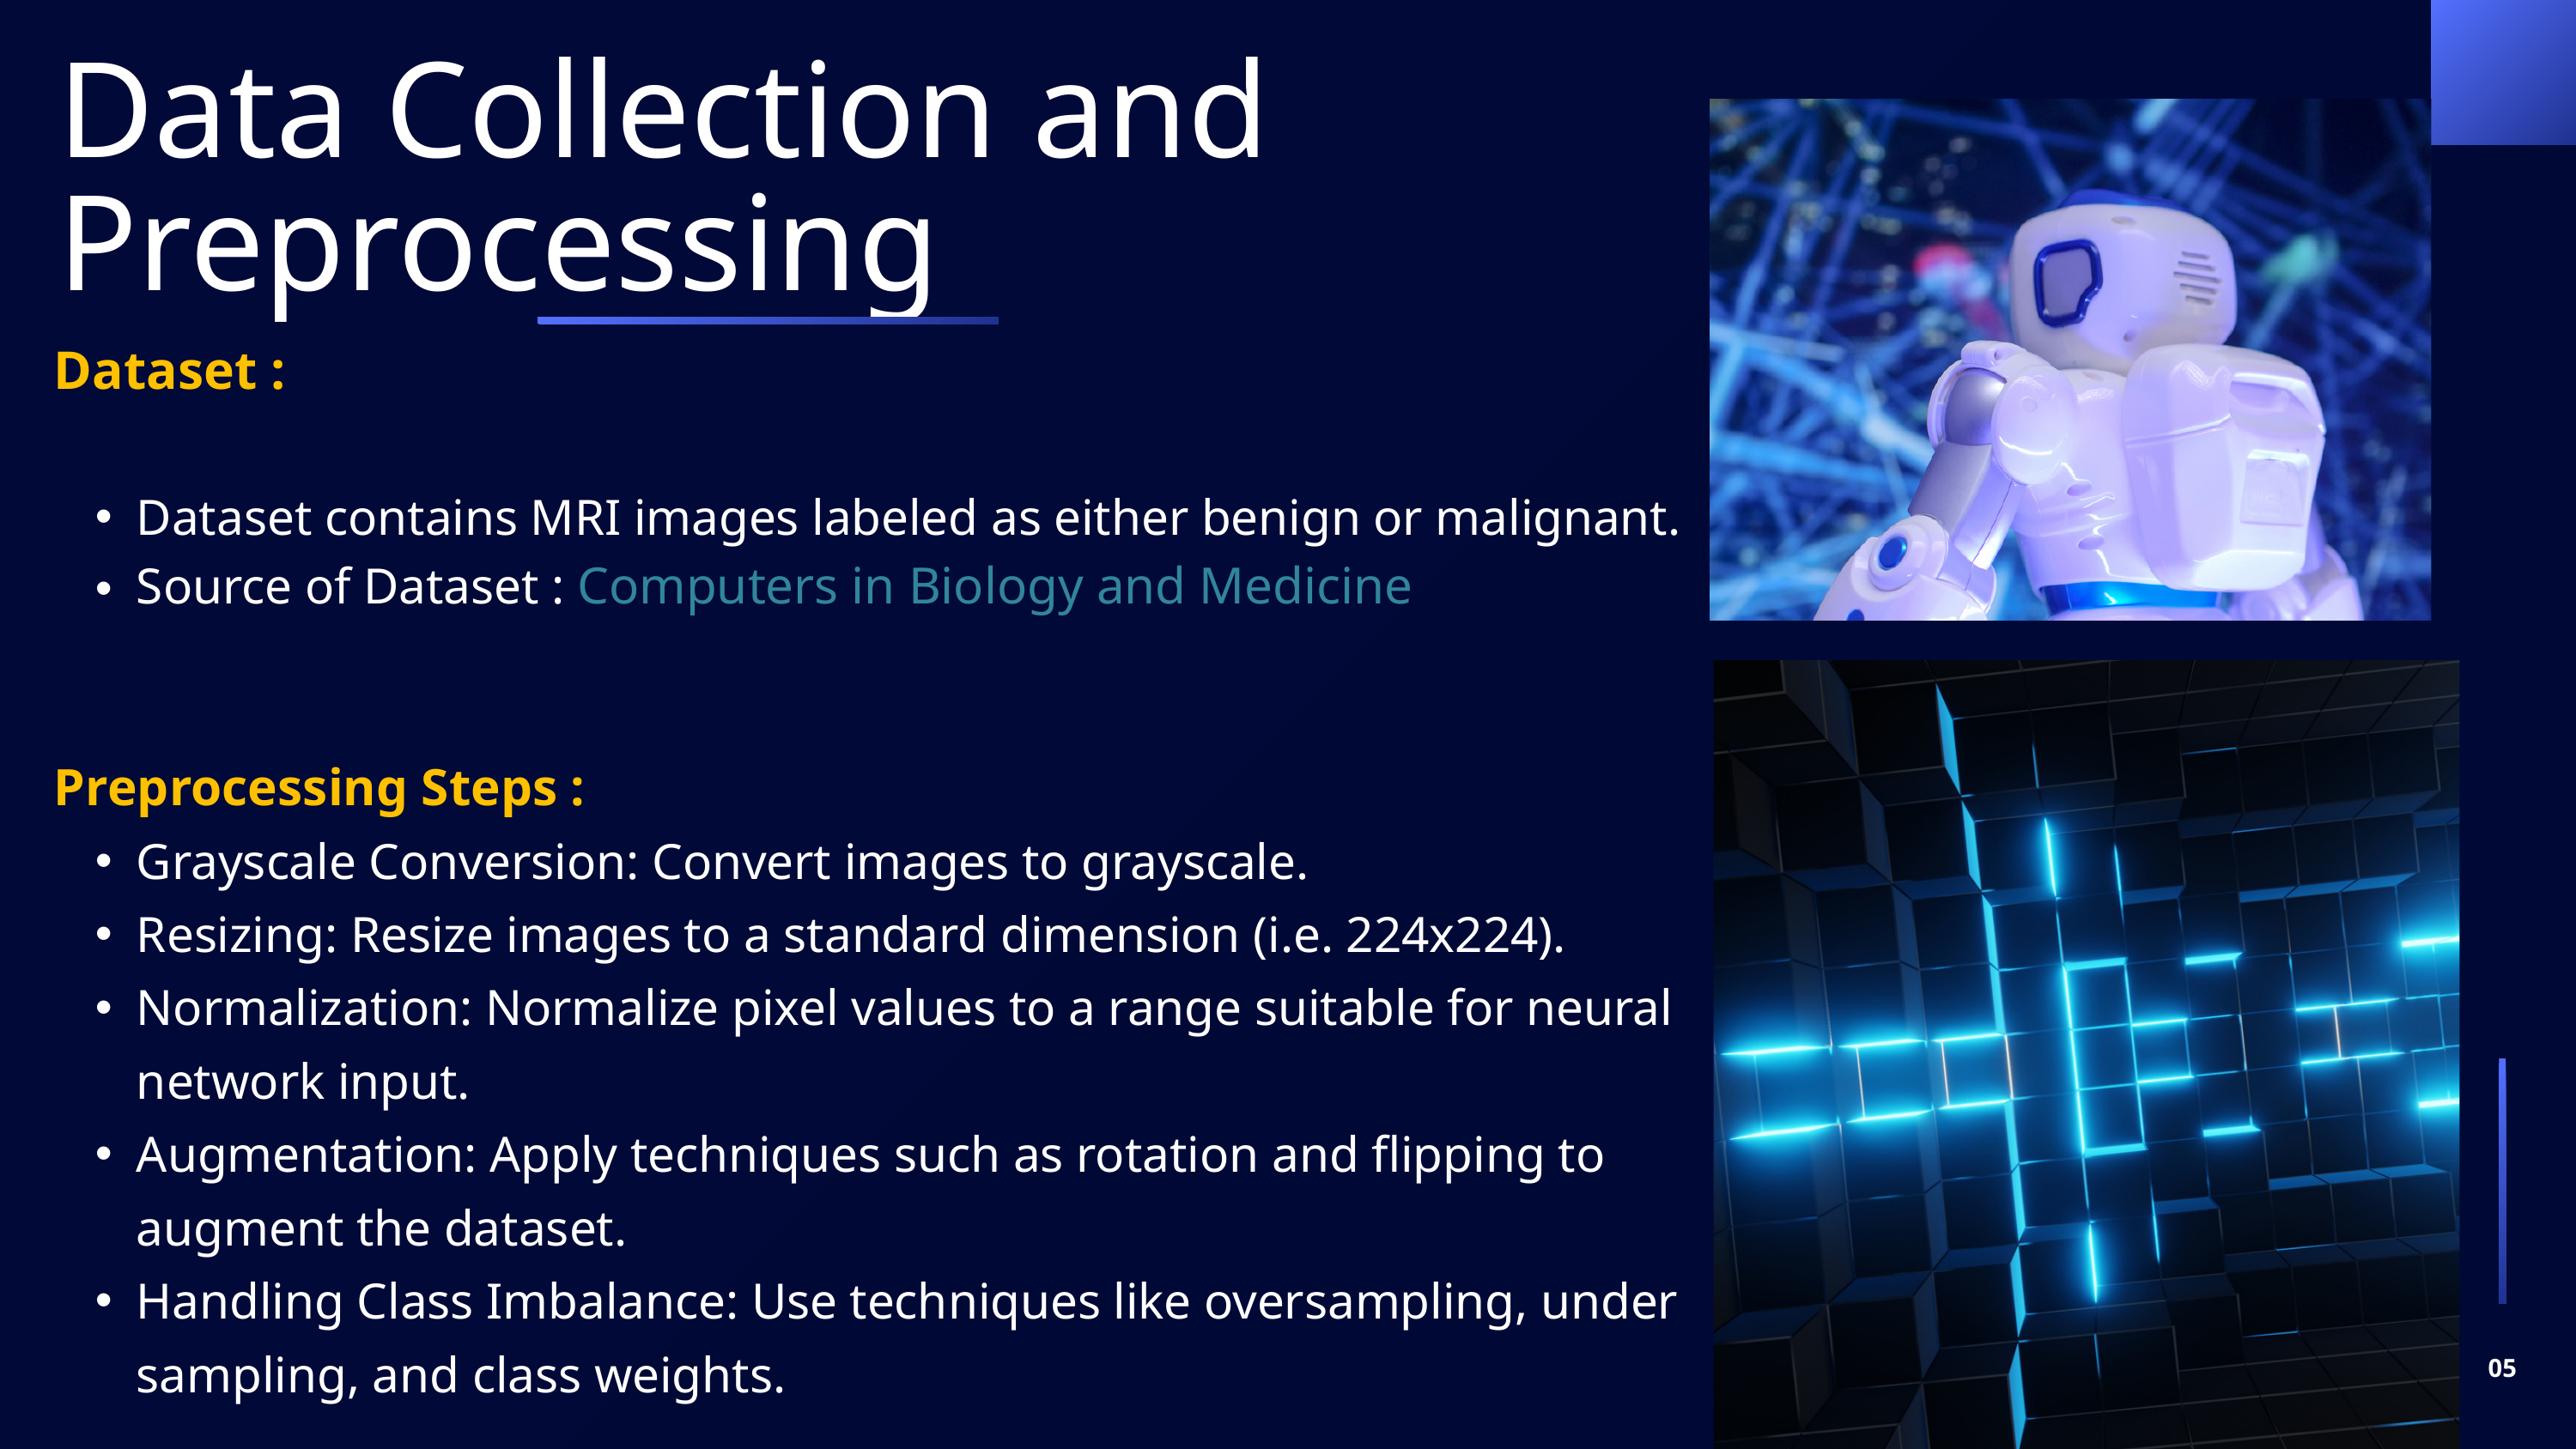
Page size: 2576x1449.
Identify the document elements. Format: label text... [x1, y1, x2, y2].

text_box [2430, 0, 2576, 145]
text_box Dataset : Dataset contains MRI images labeled as either benign or malignant. Source of Dataset : Computers in Biology and Medicine Preprocessing Steps : Grayscale Conversion: Convert images to grayscale. Resizing: Resize images to a standard dimension (i.e. 224x224). Normalization: Normalize pixel values to a range suitable for neural network input. Augmentation: Apply techniques such as rotation and flipping to augment the dataset. Handling Class Imbalance: Use techniques like oversampling, under sampling, and class weights. [53, 373, 1710, 1403]
text_box 05 [2464, 1347, 2542, 1383]
text_box Data Collection and Preprocessing [58, 50, 1512, 318]
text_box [2499, 1058, 2506, 1304]
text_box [1709, 99, 2432, 621]
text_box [537, 317, 999, 324]
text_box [1713, 659, 2460, 1449]
